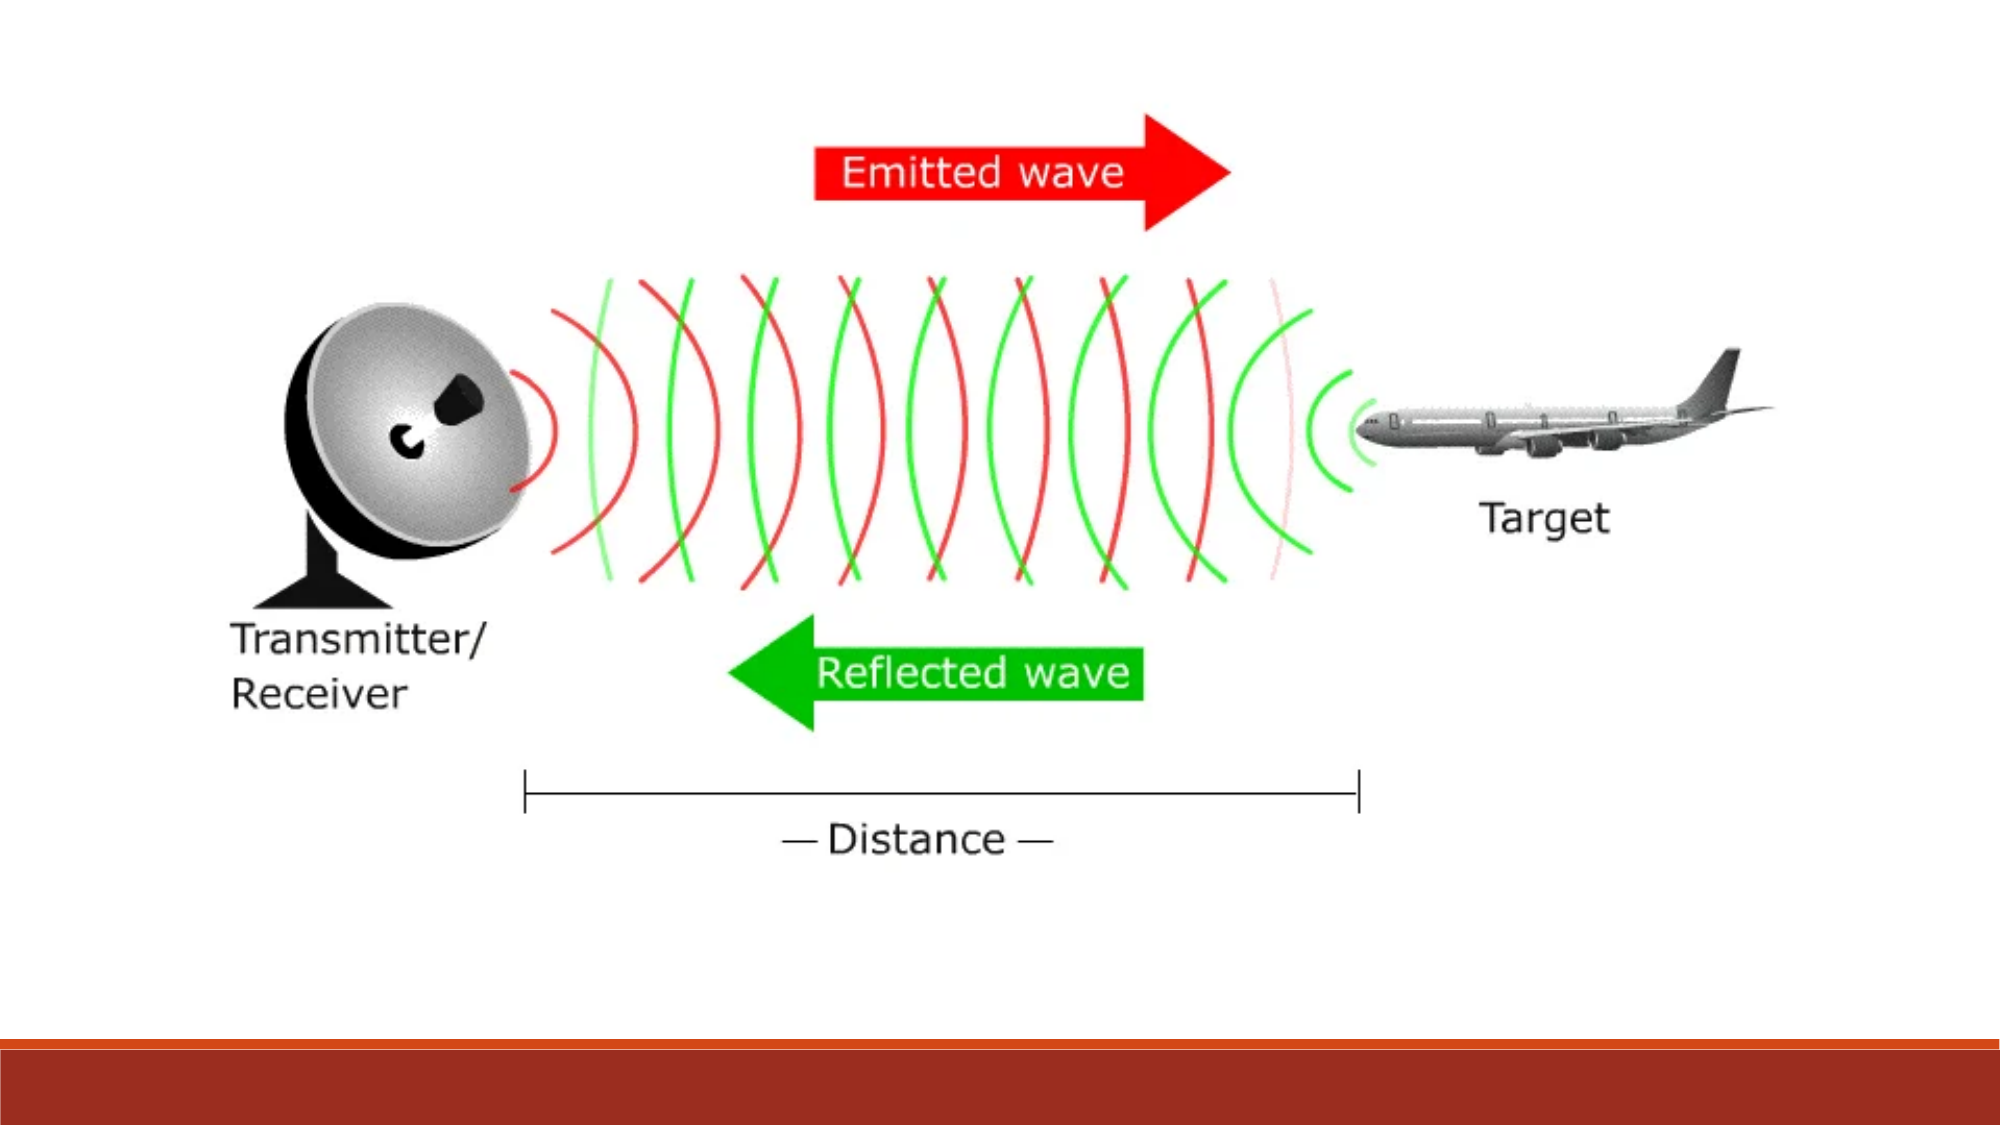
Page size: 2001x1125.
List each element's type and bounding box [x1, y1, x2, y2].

picture [217, 54, 1782, 890]
